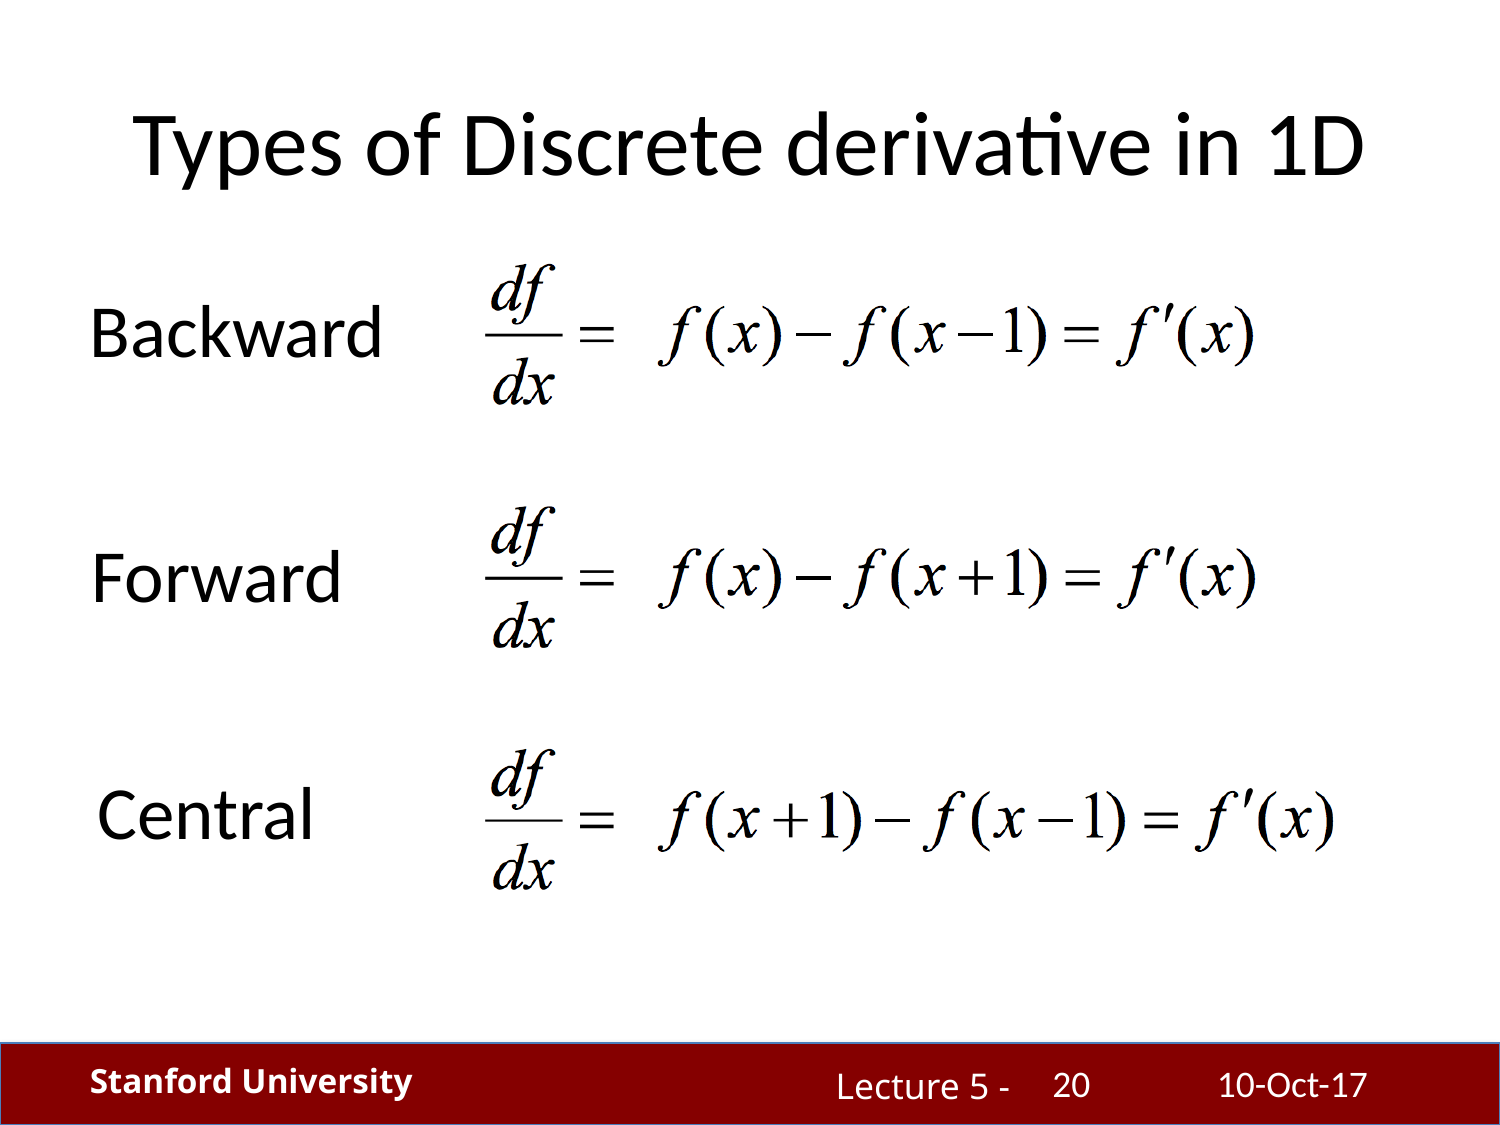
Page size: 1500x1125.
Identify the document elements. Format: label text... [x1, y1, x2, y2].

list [449, 234, 1357, 978]
slide_number 10-Oct-17 [1203, 1052, 1463, 1113]
title Types of Discrete derivative in 1D [75, 45, 1425, 233]
text_box Backward [74, 274, 444, 380]
text_box Forward [76, 520, 444, 625]
slide_number 20 [1037, 1052, 1203, 1113]
text_box Central [82, 757, 444, 863]
